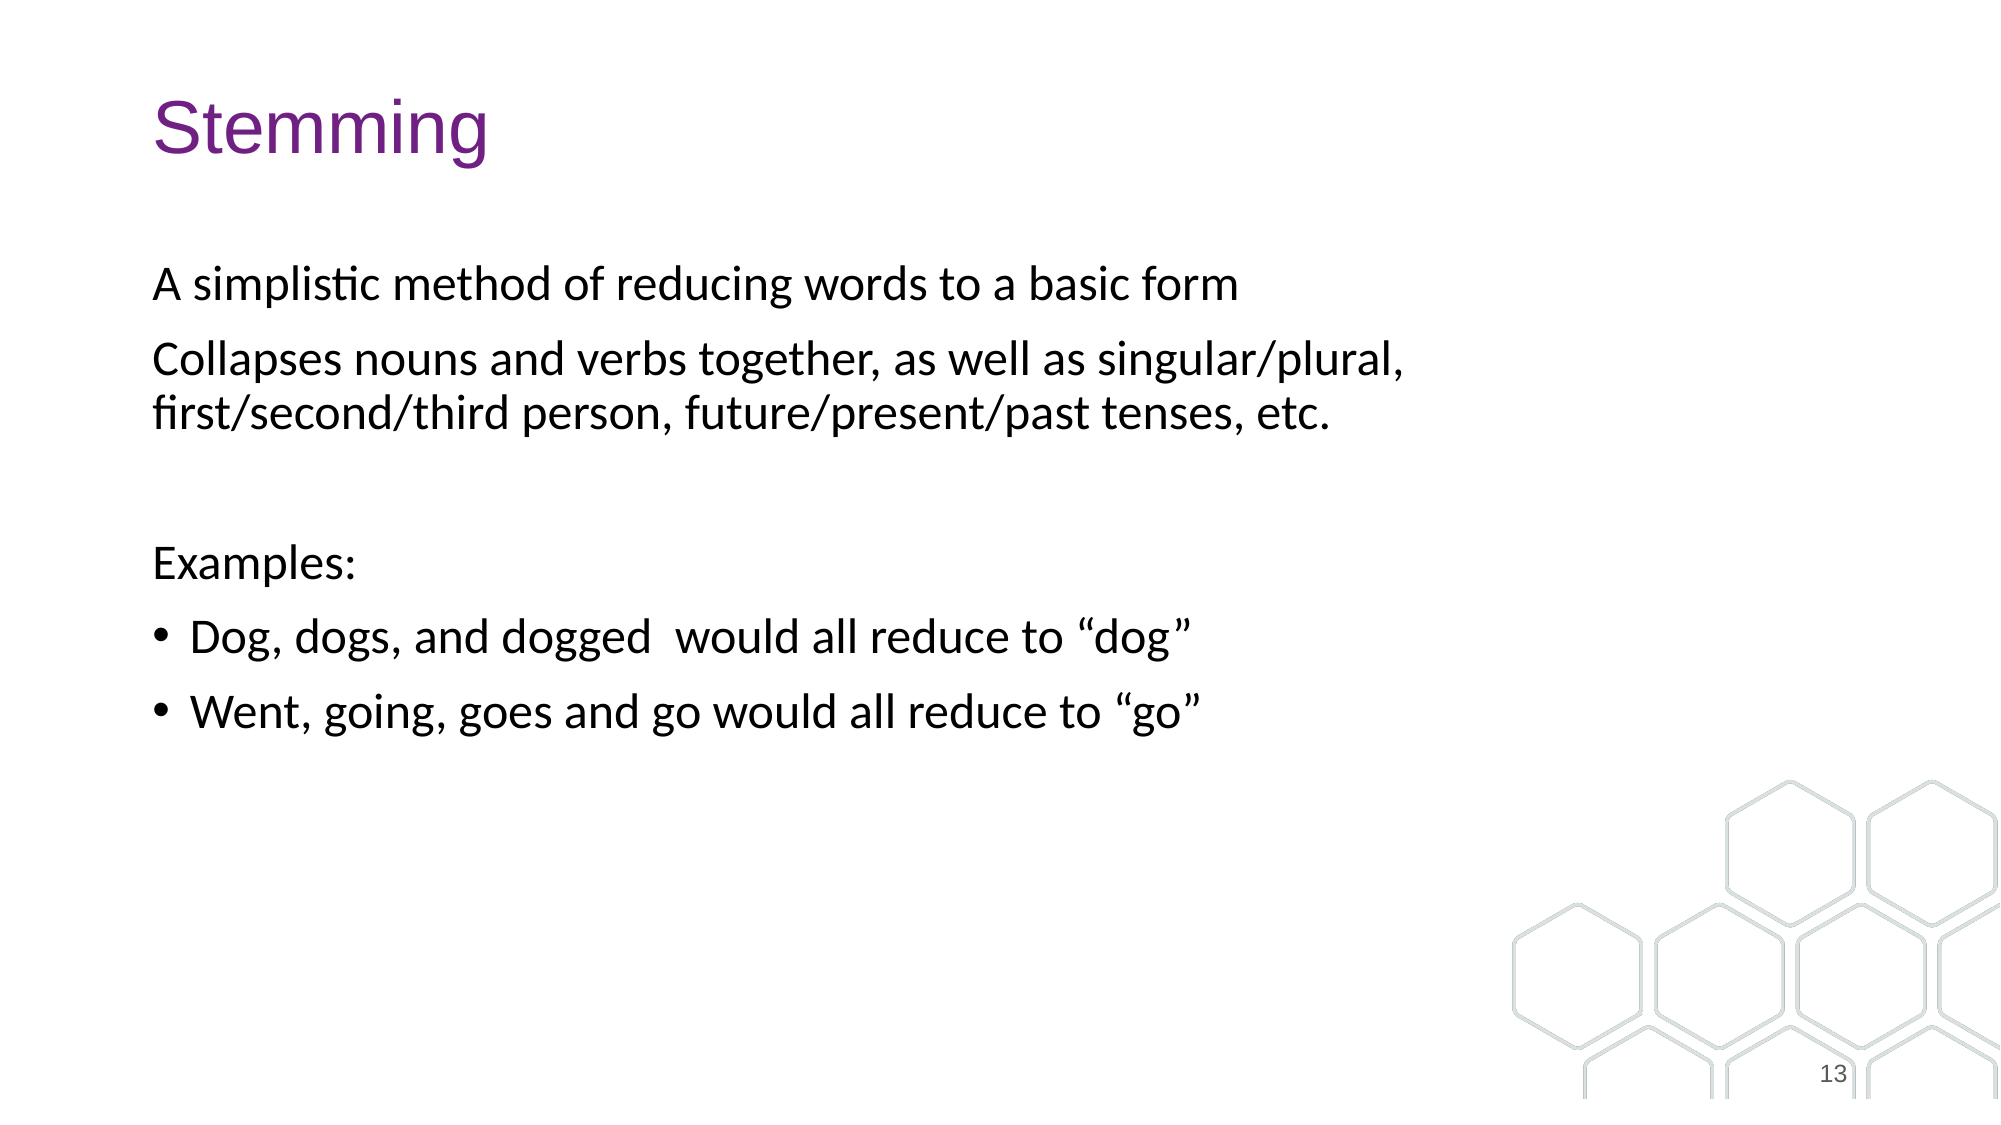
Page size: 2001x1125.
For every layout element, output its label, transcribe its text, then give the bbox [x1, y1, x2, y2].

list A simplistic method of reducing words to a basic form Collapses nouns and verbs together, as well as singular/plural, first/second/third person, future/present/past tenses, etc. Examples: Dog, dogs, and dogged would all reduce to “dog” Went, going, goes and go would all reduce to “go” [137, 249, 1775, 779]
picture [1412, 508, 2001, 1099]
title Stemming [137, 84, 1775, 175]
slide_number 13 [1412, 1042, 1863, 1103]
